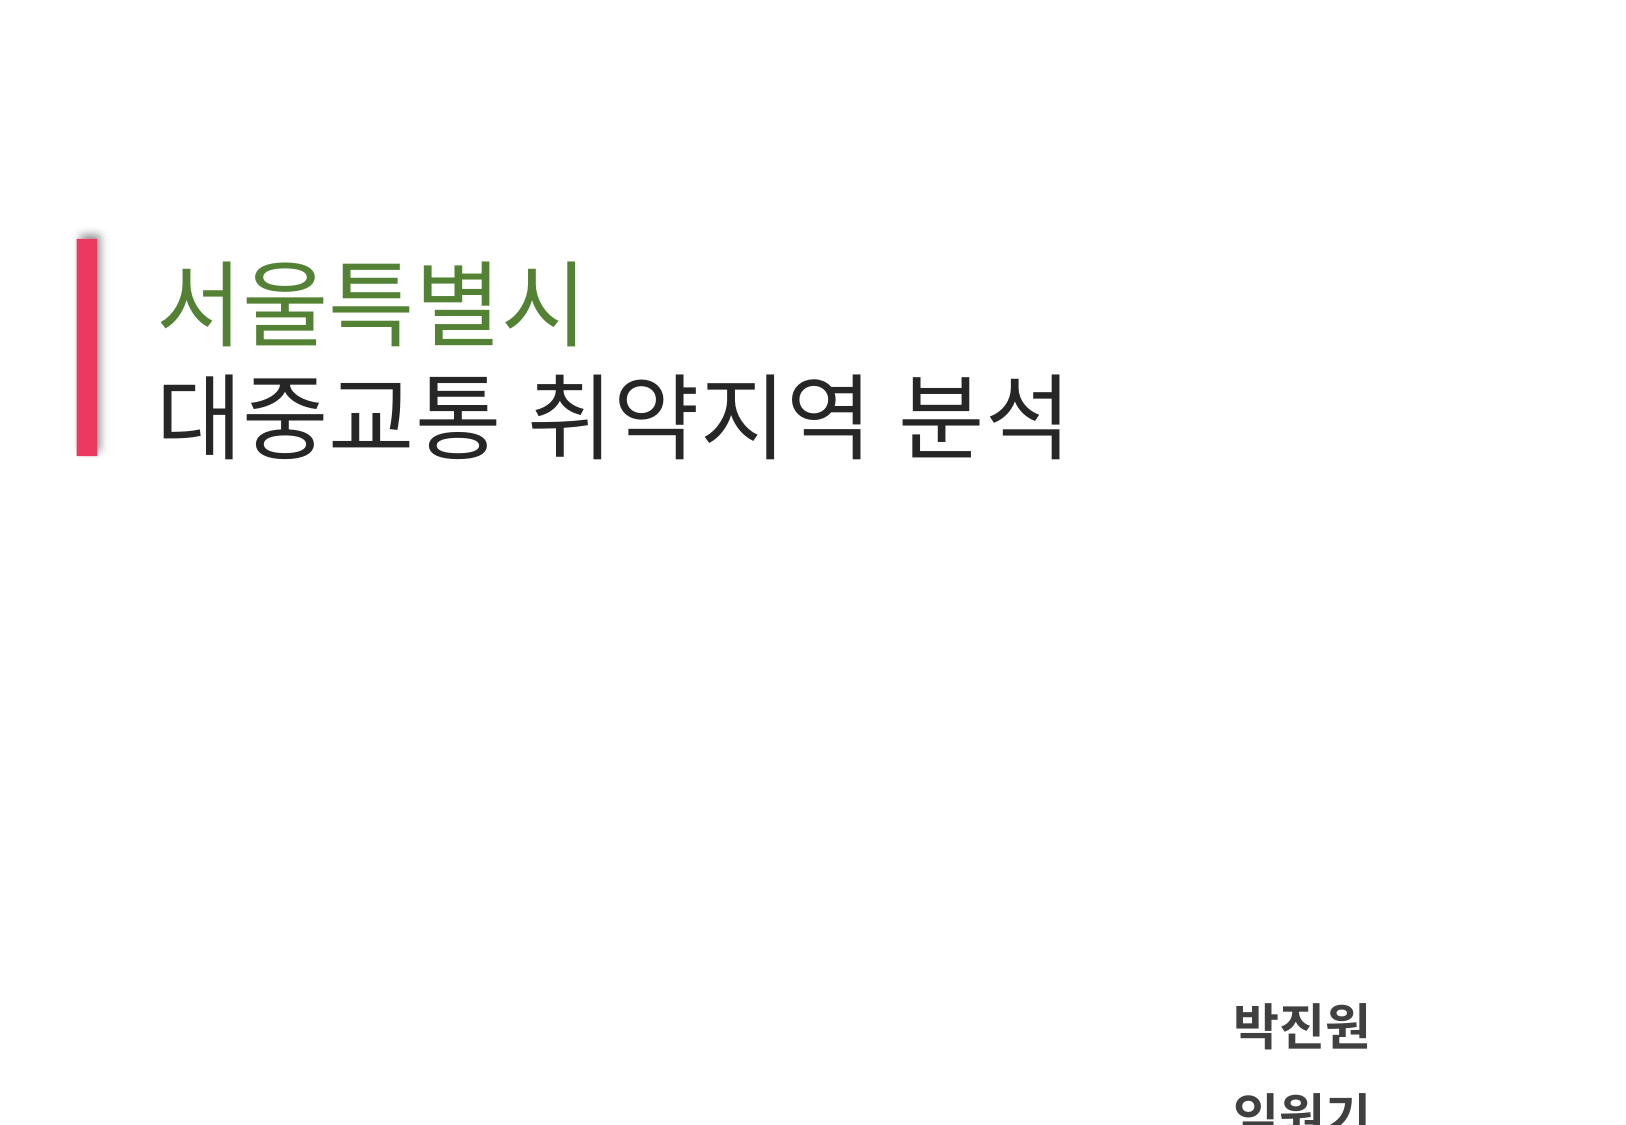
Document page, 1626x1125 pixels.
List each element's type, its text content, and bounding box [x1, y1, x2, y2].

text_box 서울특별시 대중교통 취약지역 분석 [141, 238, 1338, 479]
text_box [76, 238, 98, 457]
text_box 박진원 임원기 [1218, 958, 1533, 1125]
